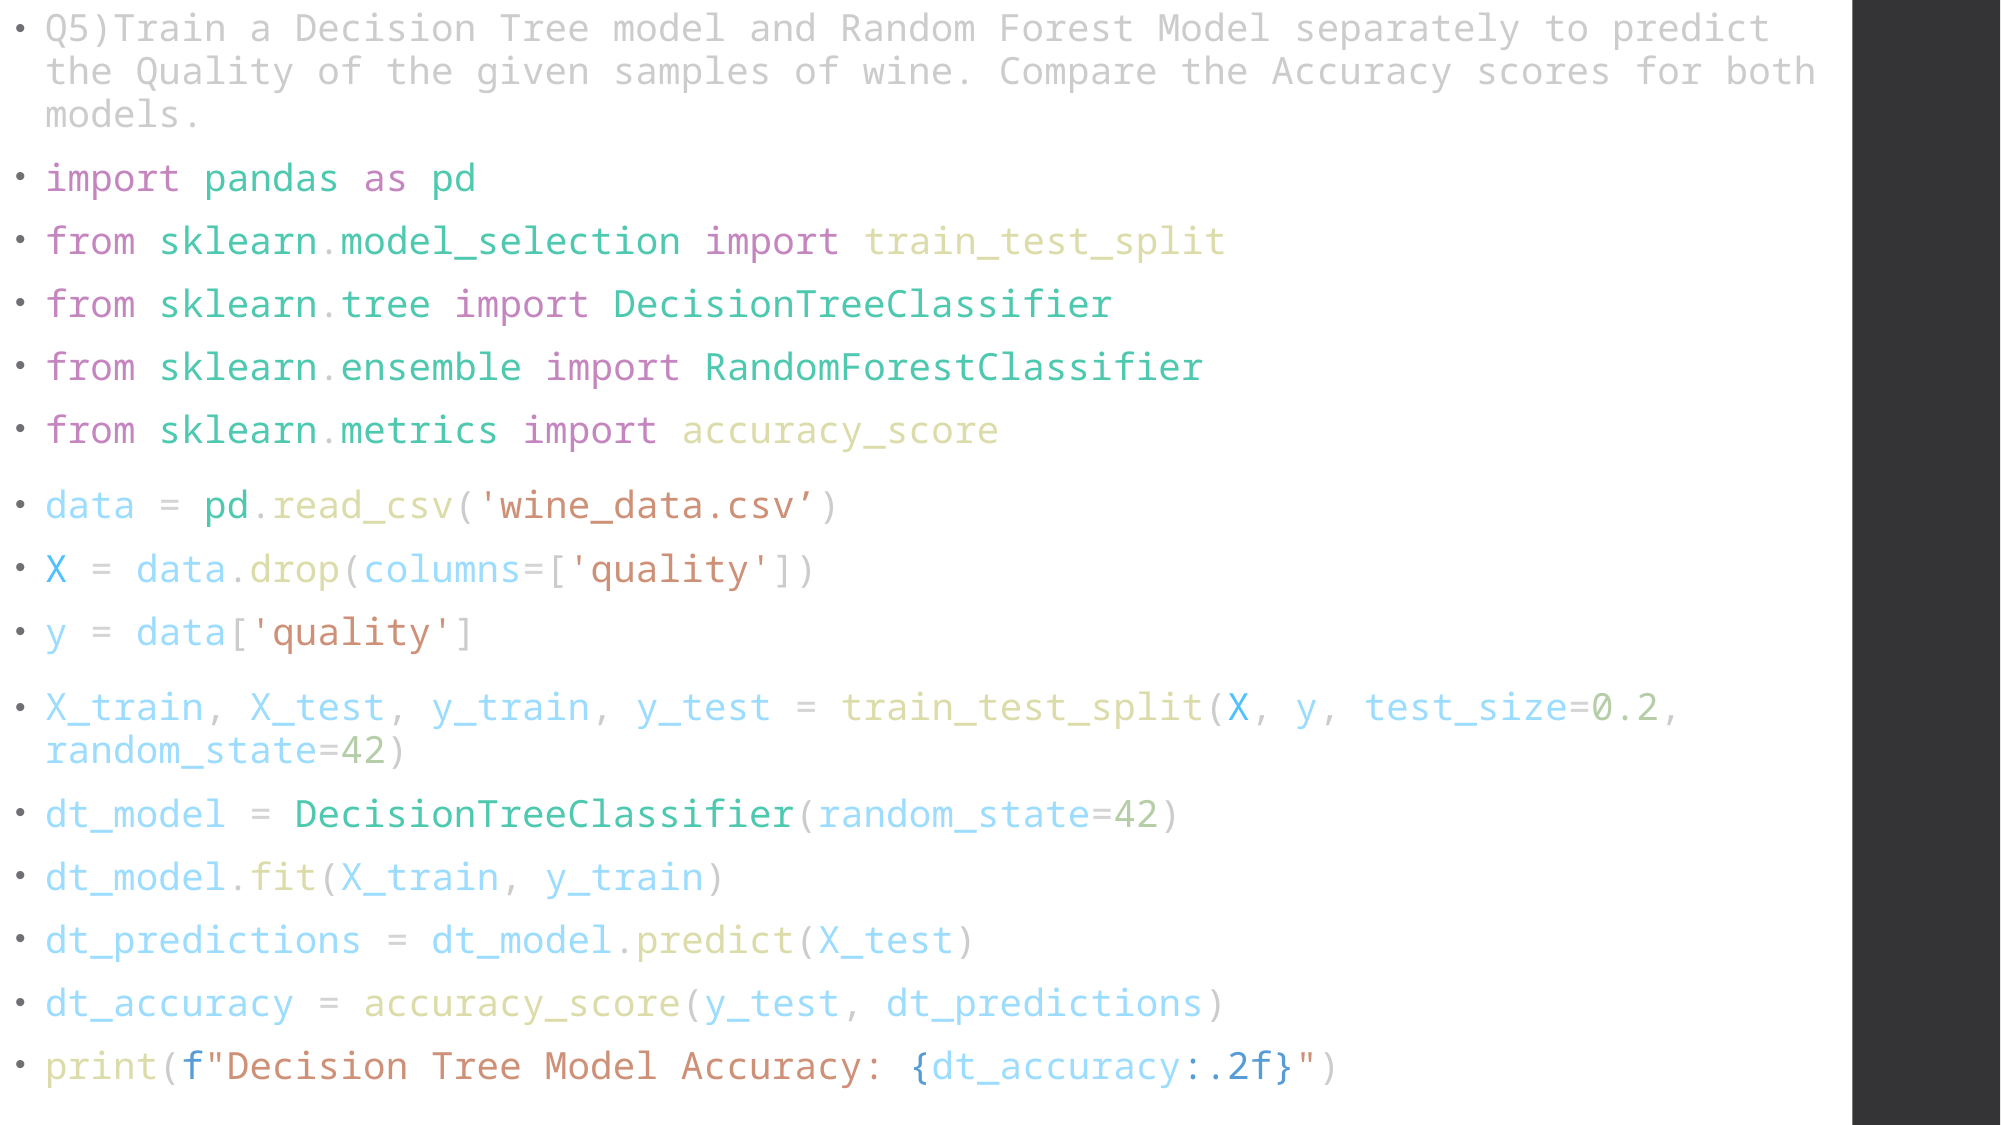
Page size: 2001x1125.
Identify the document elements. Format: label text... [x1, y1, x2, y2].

list Q5)Train a Decision Tree model and Random Forest Model separately to predict the Quality of the given samples of wine. Compare the Accuracy scores for both models. import pandas as pd from sklearn.model_selection import train_test_split from sklearn.tree import DecisionTreeClassifier from sklearn.ensemble import RandomForestClassifier from sklearn.metrics import accuracy_score data = pd.read_csv('wine_data.csv’) X = data.drop(columns=['quality']) y = data['quality'] X_train, X_test, y_train, y_test = train_test_split(X, y, test_size=0.2, random_state=42) dt_model = DecisionTreeClassifier(random_state=42) dt_model.fit(X_train, y_train) dt_predictions = dt_model.predict(X_test) dt_accuracy = accuracy_score(y_test, dt_predictions) print(f"Decision Tree Model Accuracy: {dt_accuracy:.2f}") [0, 0, 1845, 1102]
